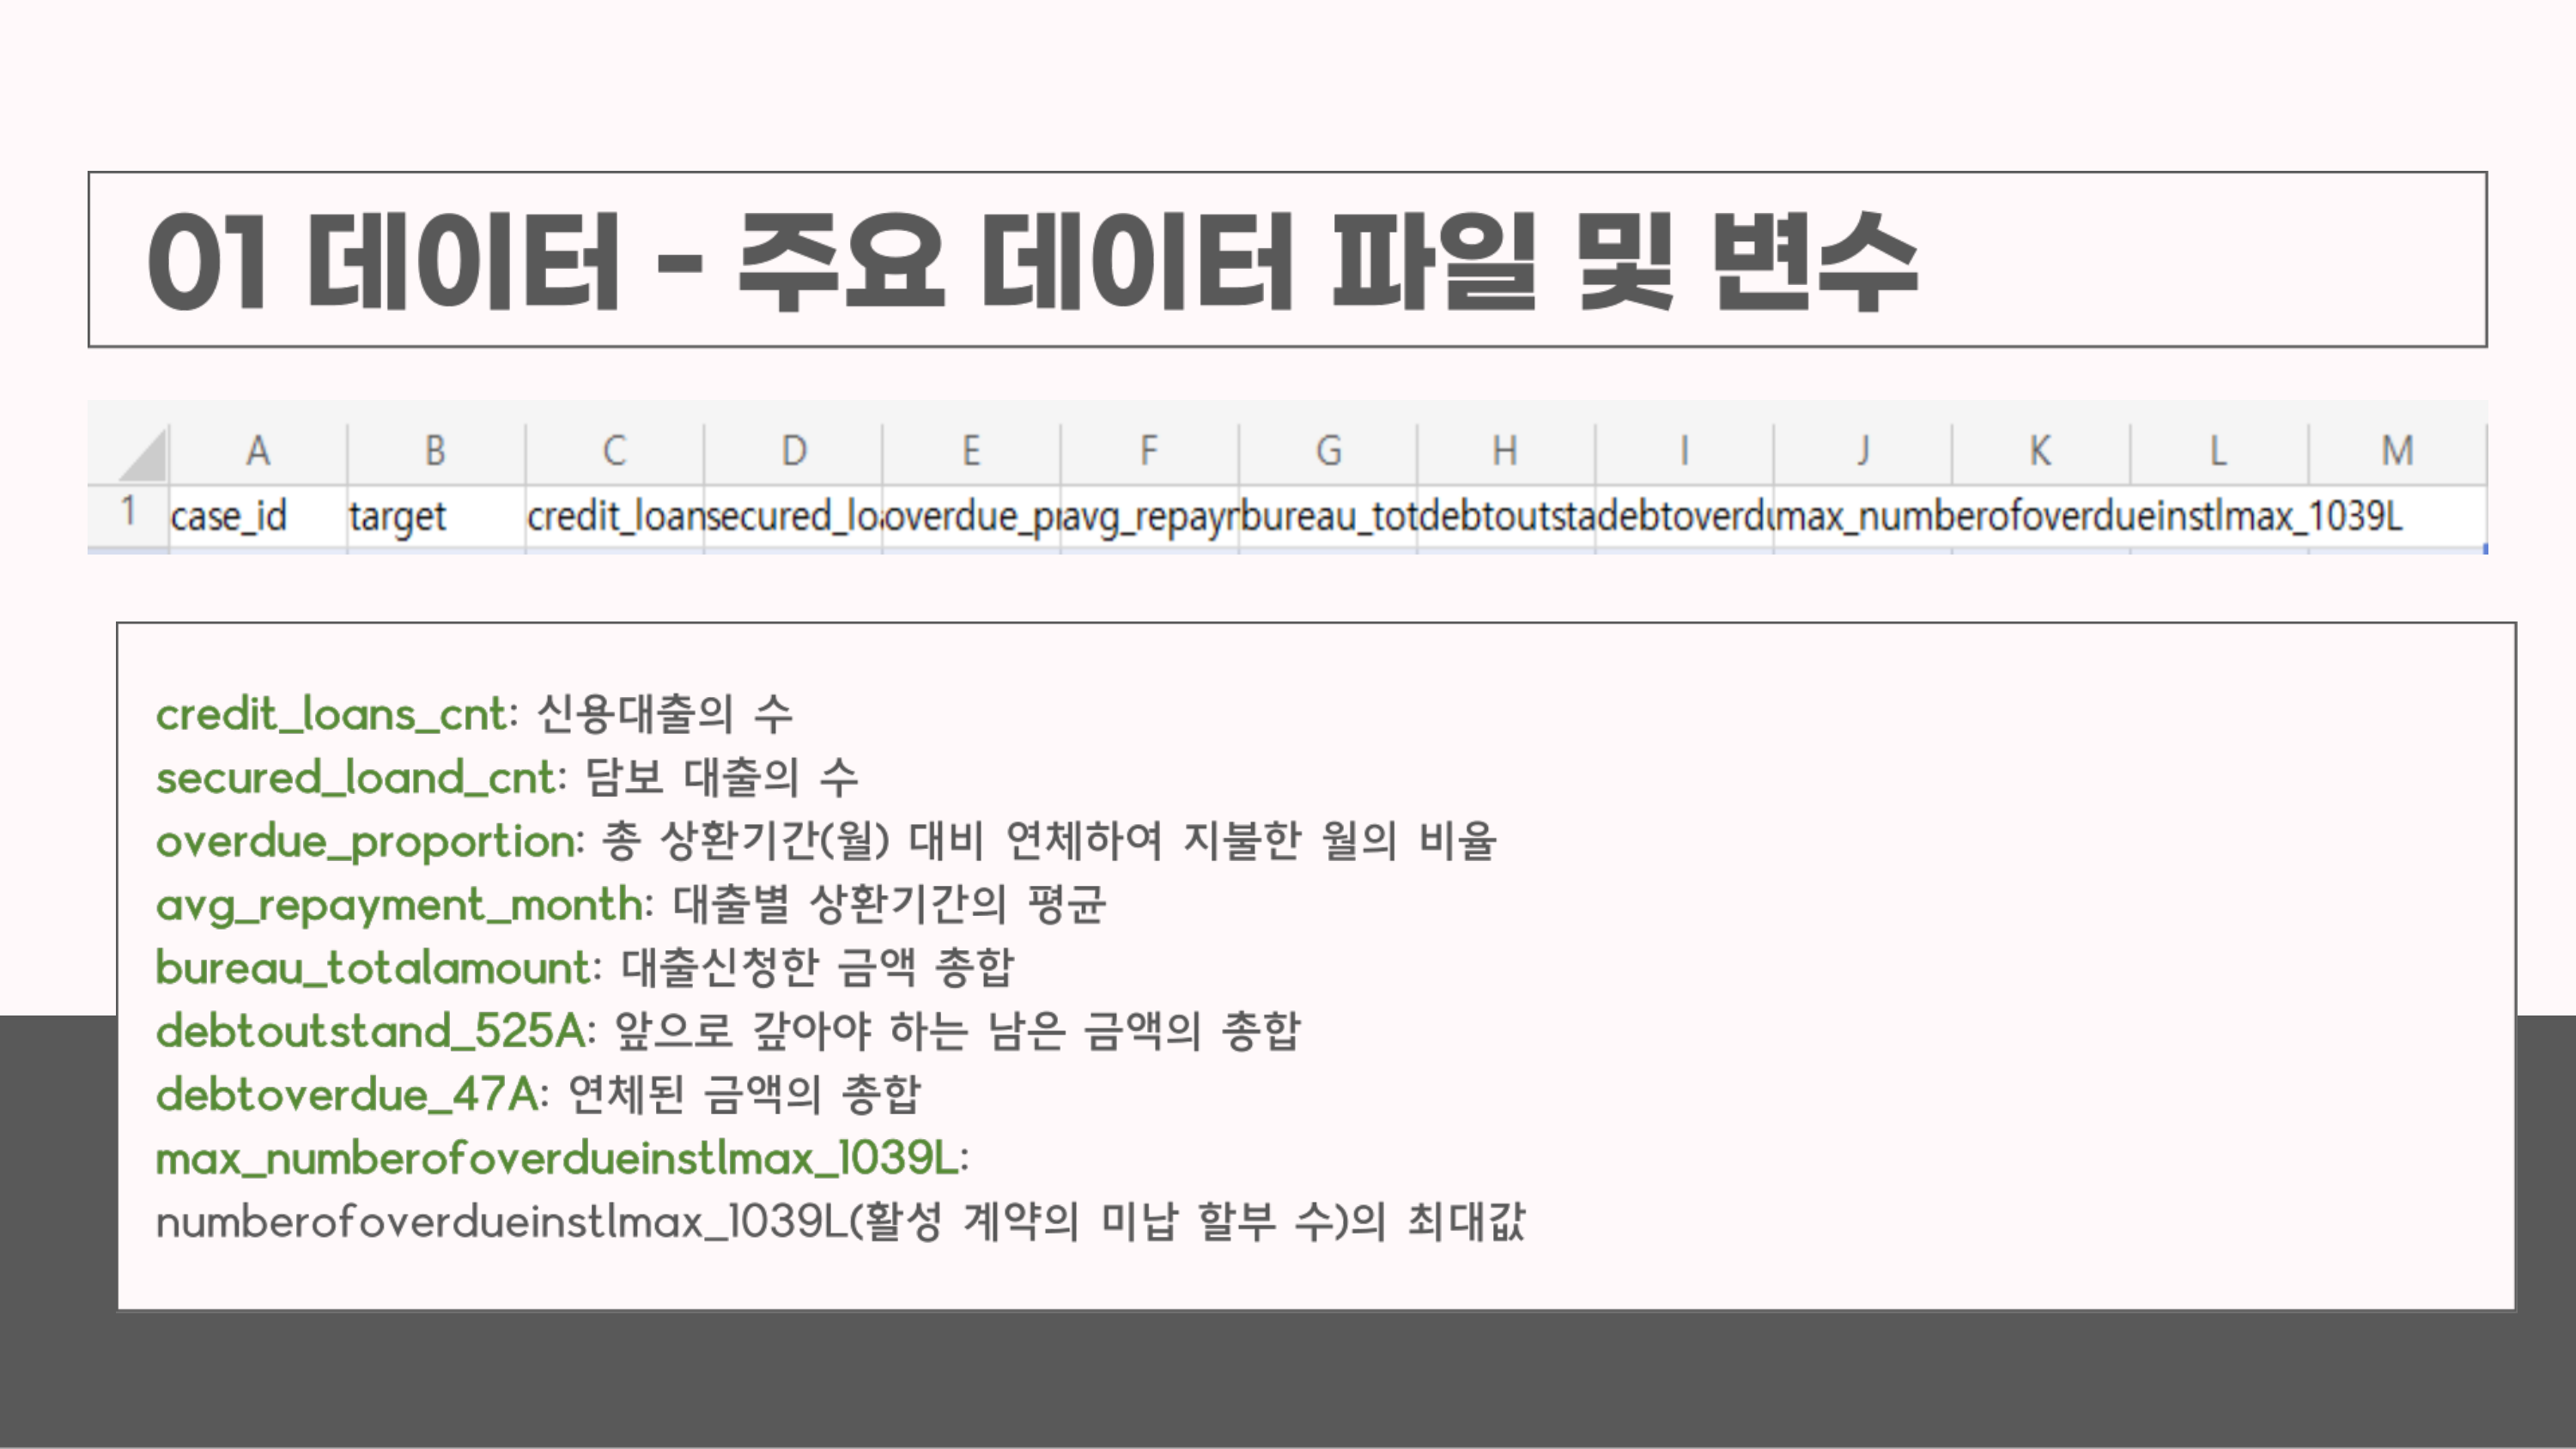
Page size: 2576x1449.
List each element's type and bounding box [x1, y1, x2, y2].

picture [0, 621, 2576, 1449]
picture [87, 146, 2489, 555]
